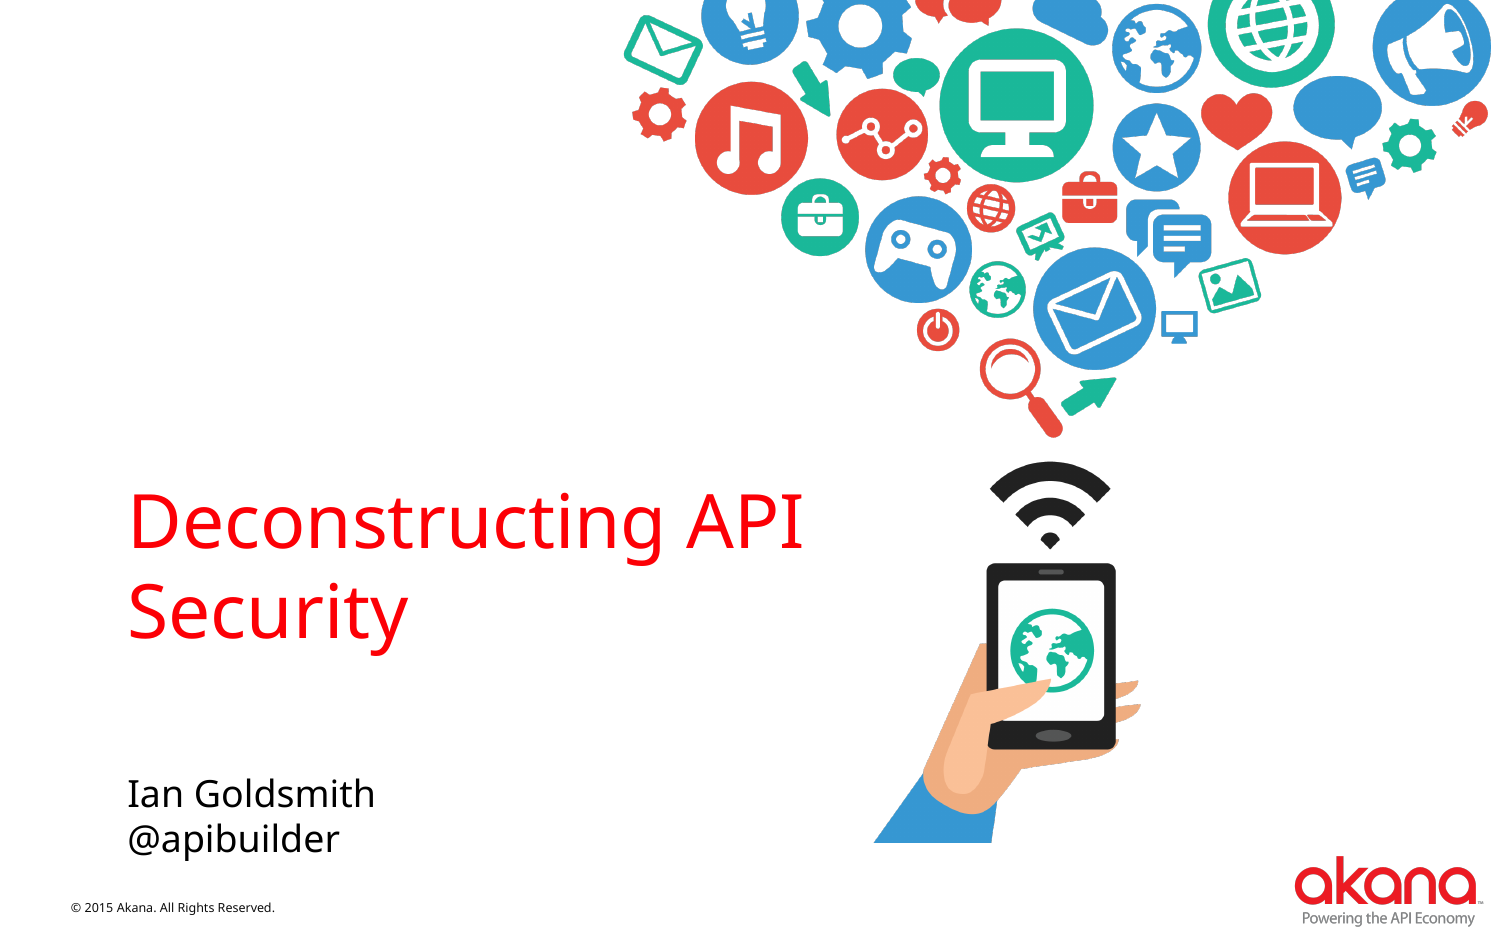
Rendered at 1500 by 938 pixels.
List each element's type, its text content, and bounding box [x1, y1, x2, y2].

title Deconstructing API Security [112, 551, 912, 662]
text_box Ian Goldsmith @apibuilder [112, 762, 471, 868]
picture [617, 0, 1500, 881]
